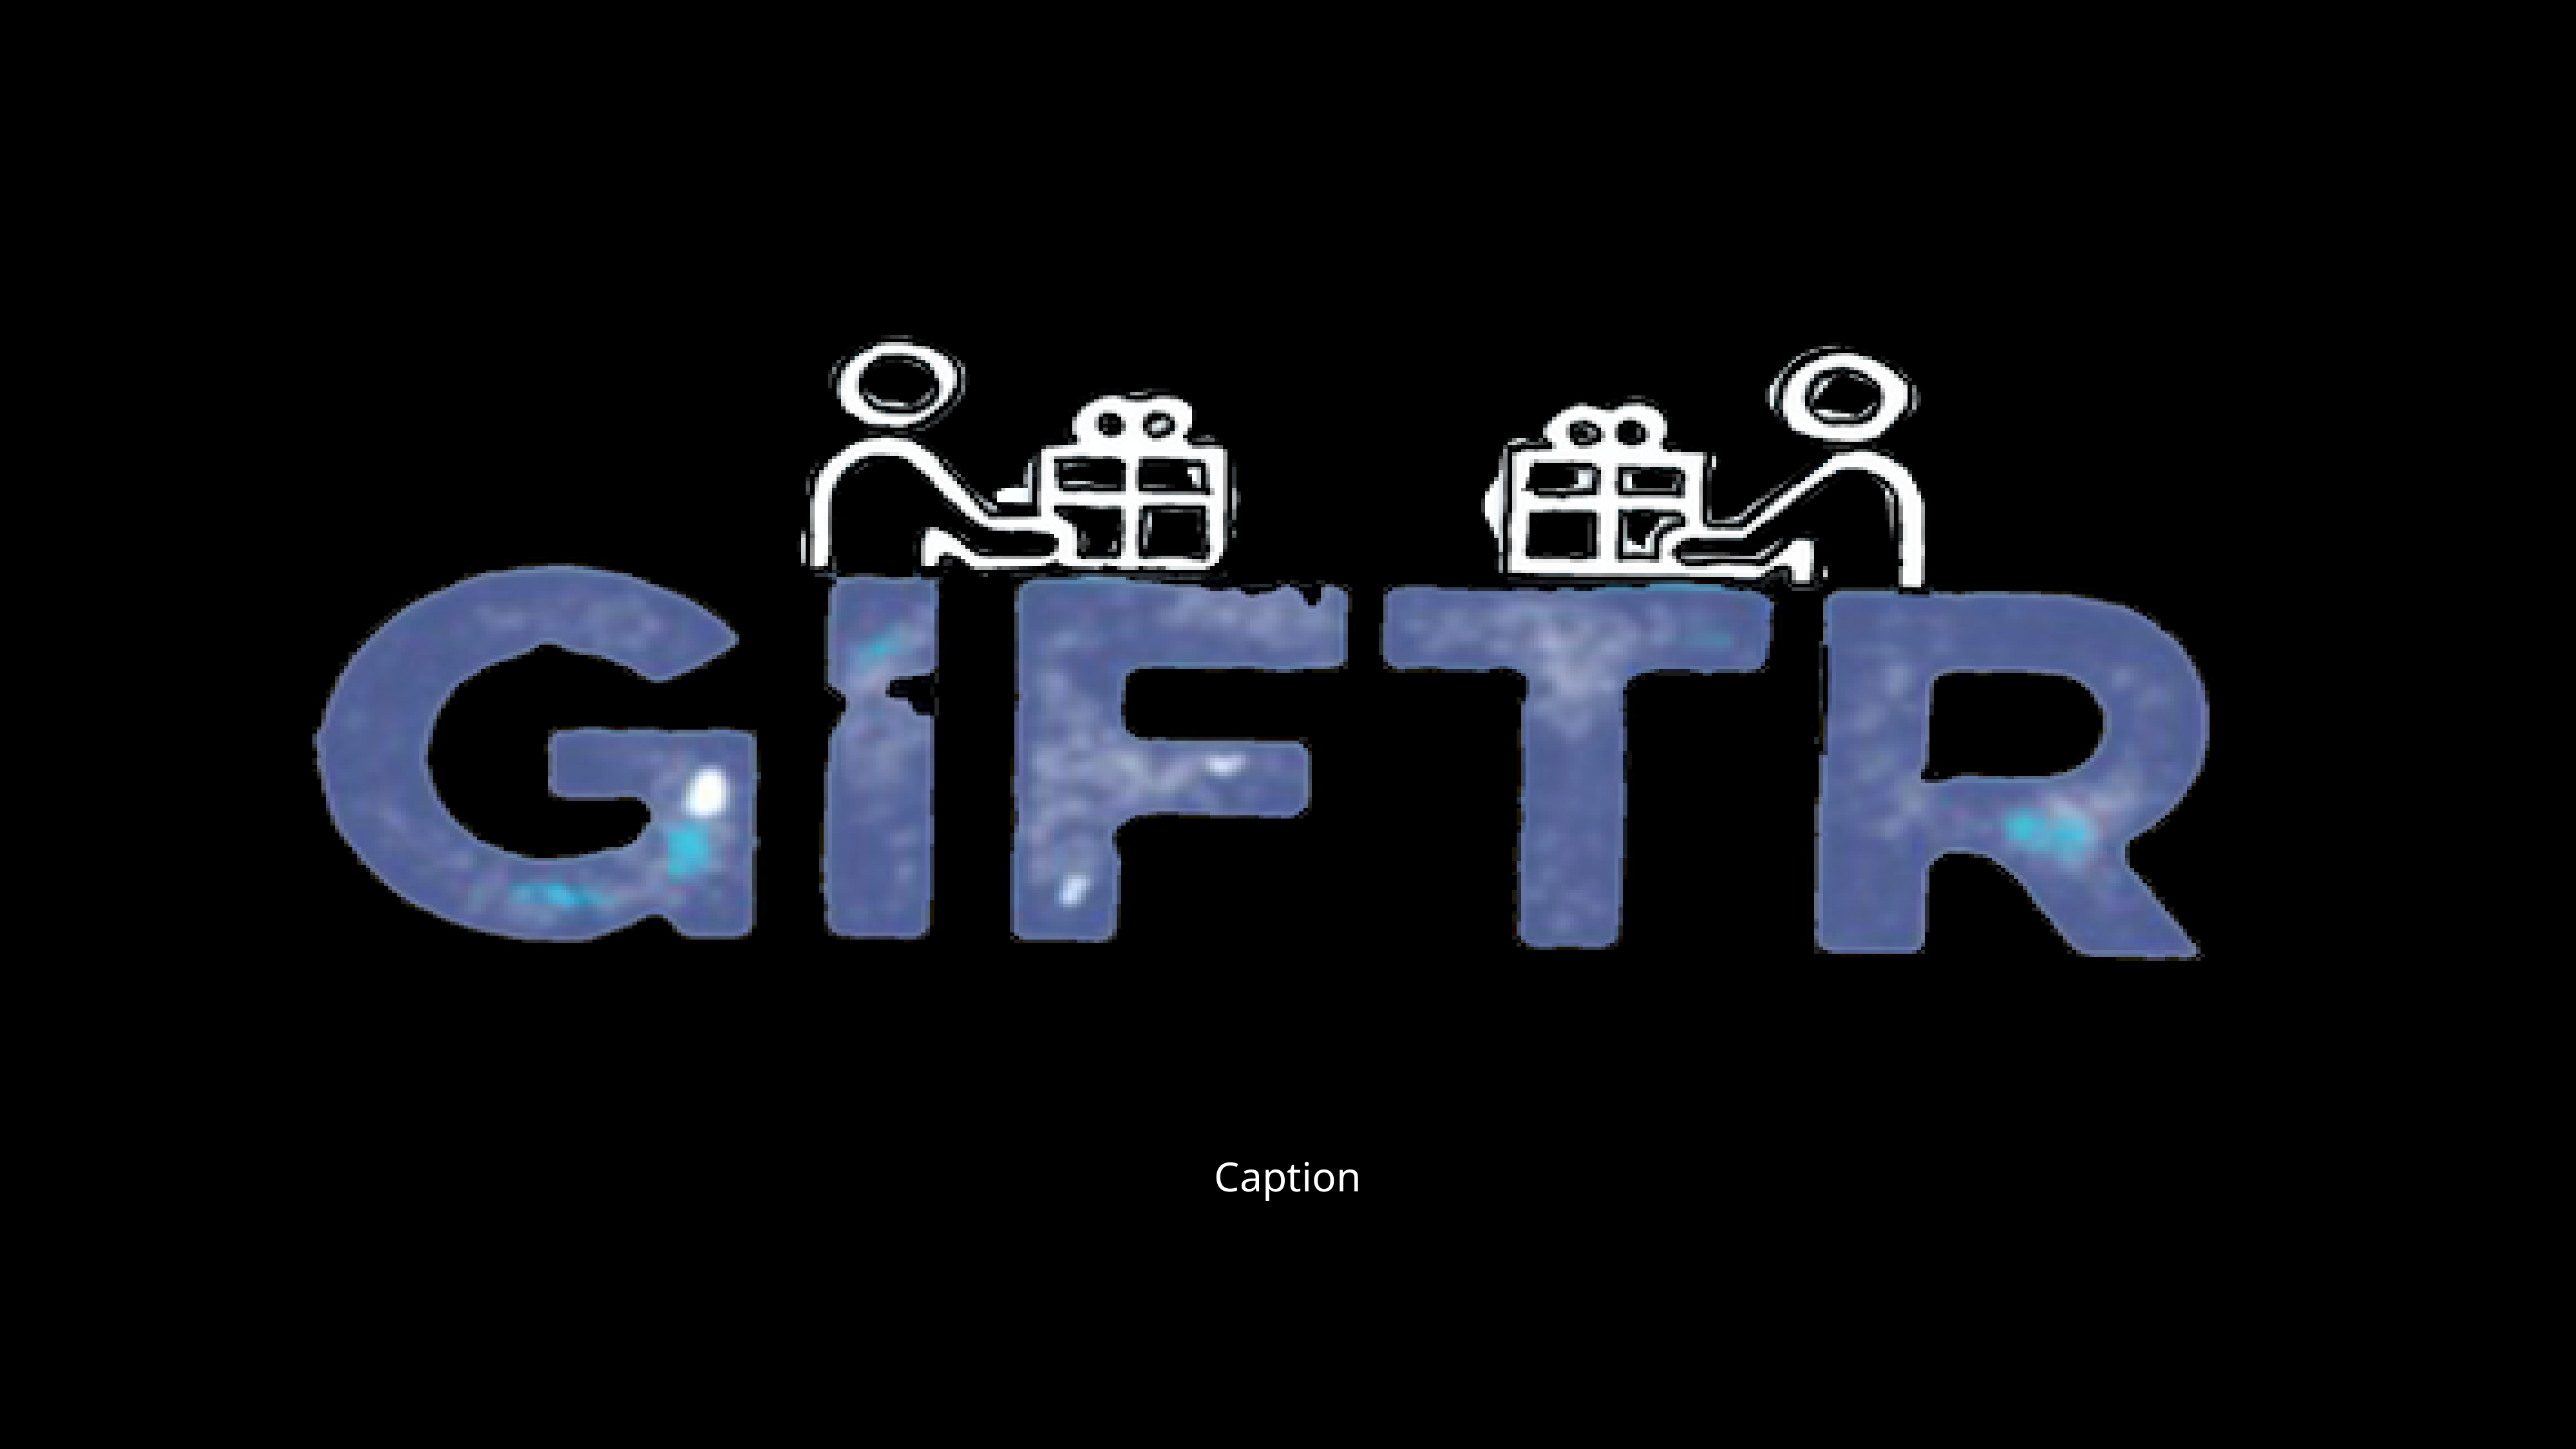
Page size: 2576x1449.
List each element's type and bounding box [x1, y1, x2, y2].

text_box [130, 207, 2446, 1215]
